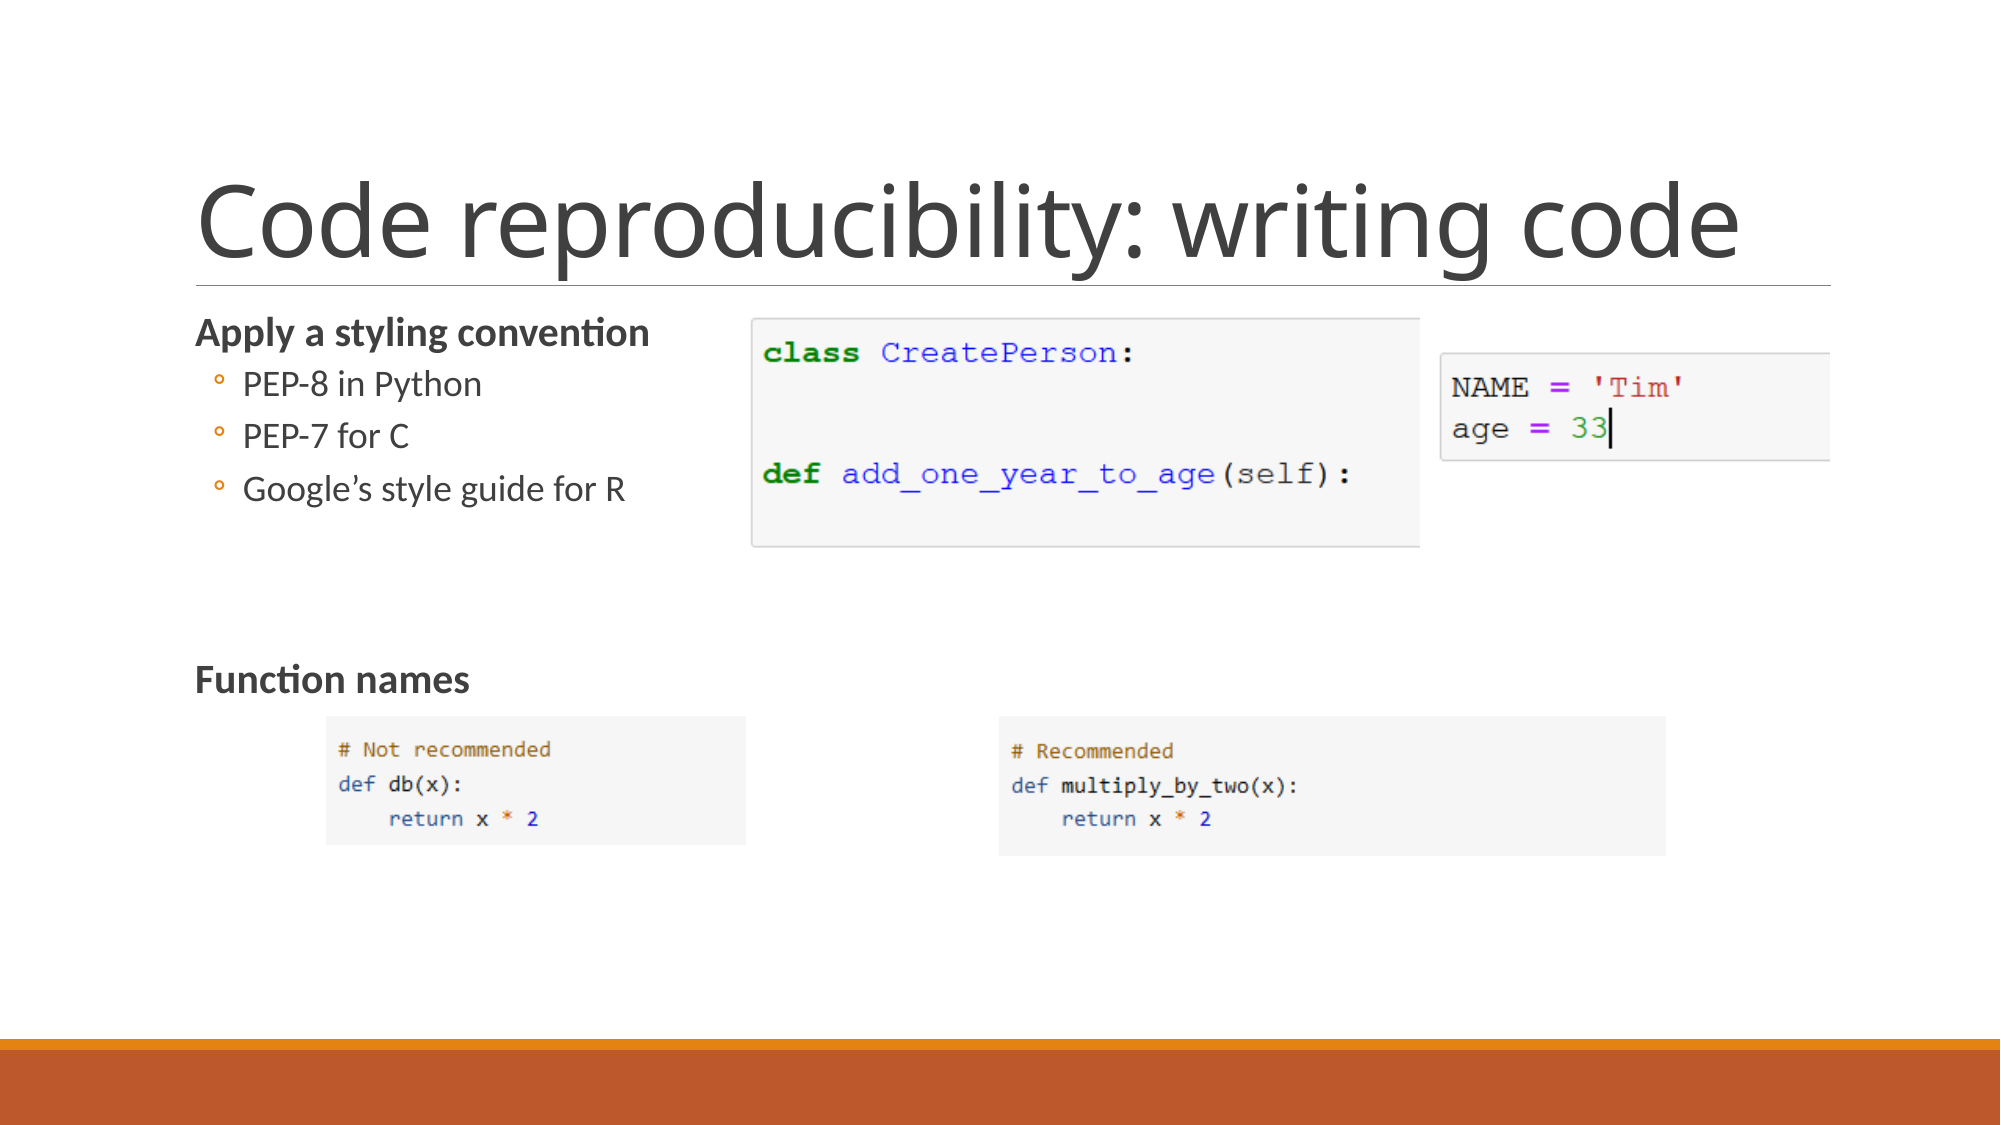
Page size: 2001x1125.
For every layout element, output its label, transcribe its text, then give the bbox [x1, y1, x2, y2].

picture [999, 716, 1667, 857]
picture [326, 716, 747, 846]
title Code reproducibility: writing code [180, 47, 1830, 285]
list Apply a styling convention PEP-8 in Python PEP-7 for C Google’s style guide for R Function names [180, 302, 1830, 963]
picture [745, 315, 1420, 551]
picture [1426, 345, 1831, 472]
